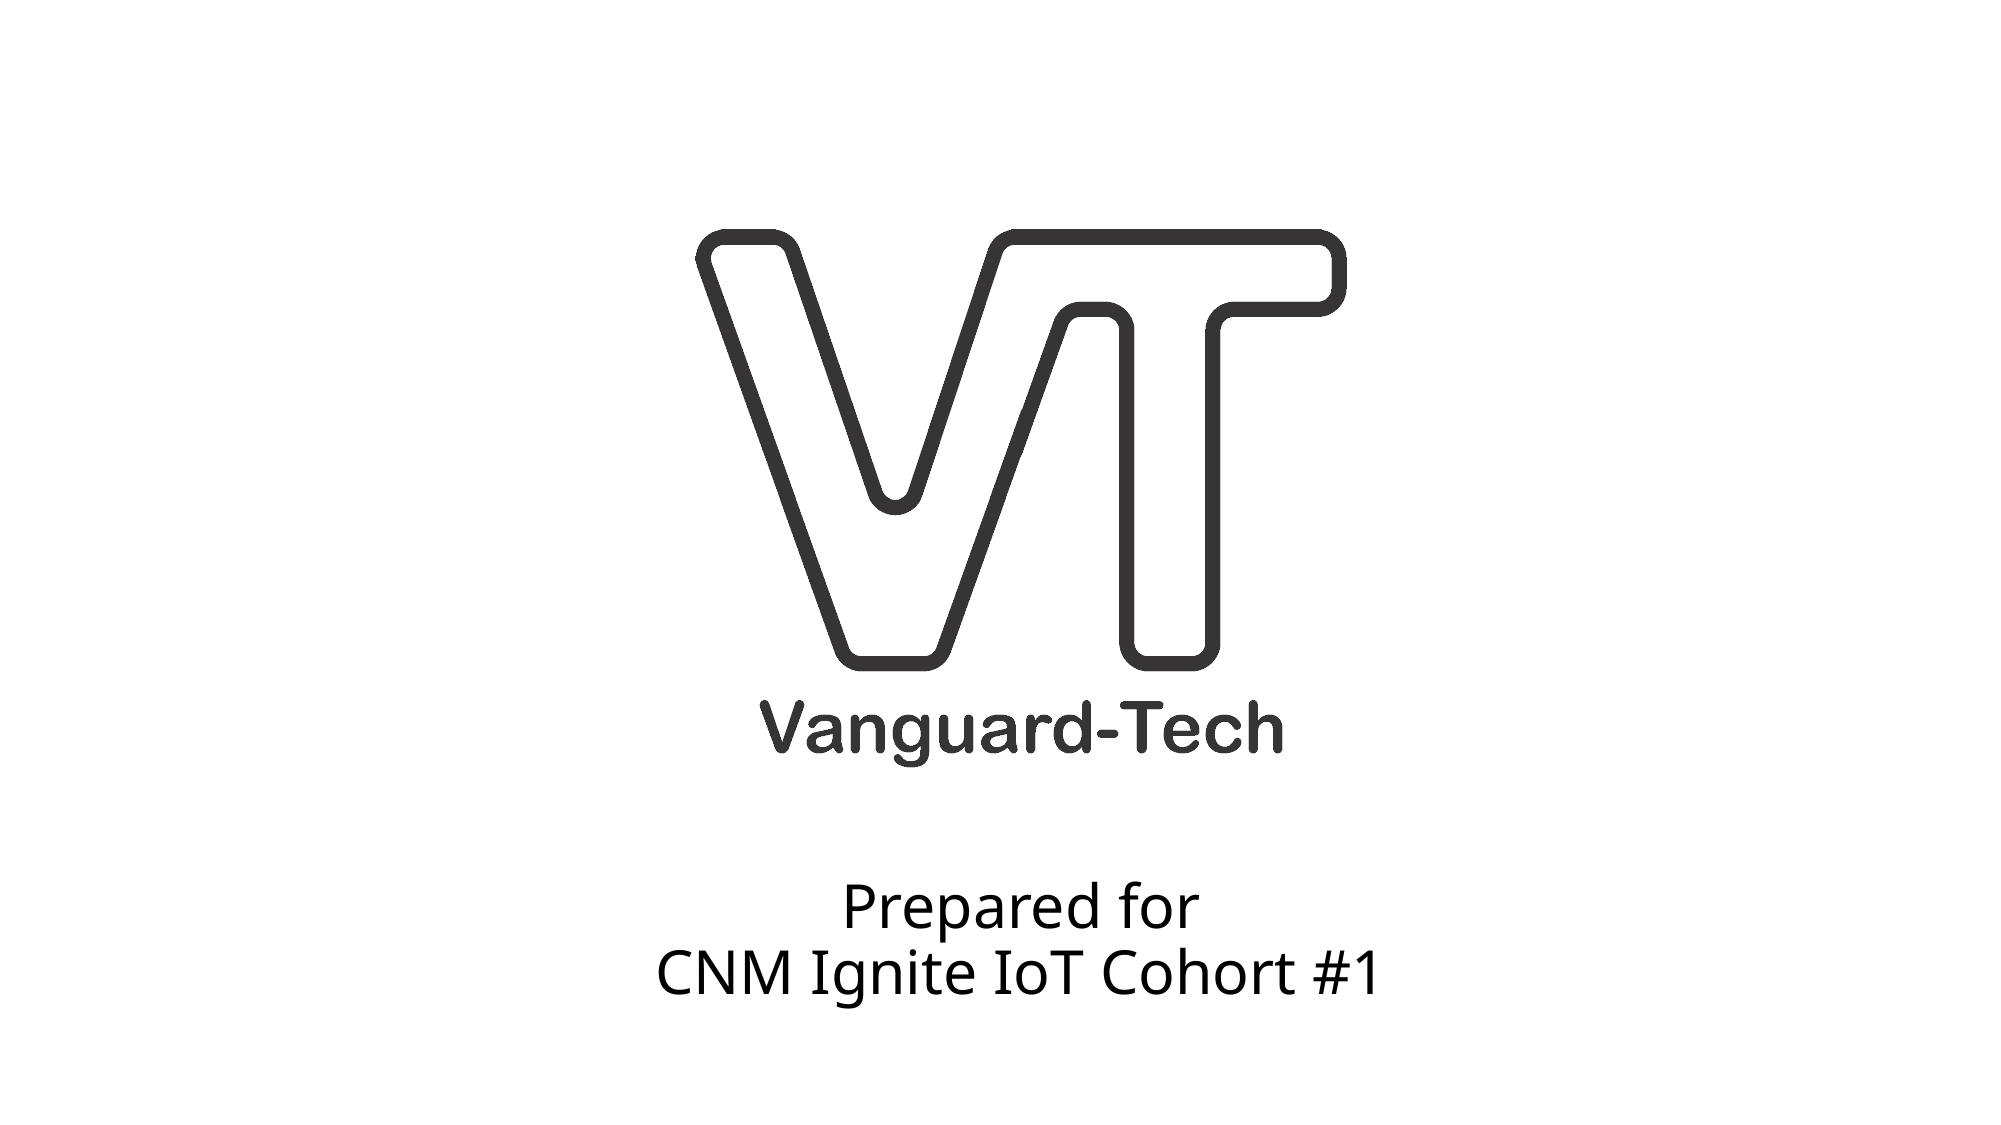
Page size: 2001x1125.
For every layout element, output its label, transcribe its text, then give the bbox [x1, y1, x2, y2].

title Prepared for CNM Ignite IoT Cohort #1 [271, 868, 1772, 1016]
picture [695, 229, 1347, 768]
